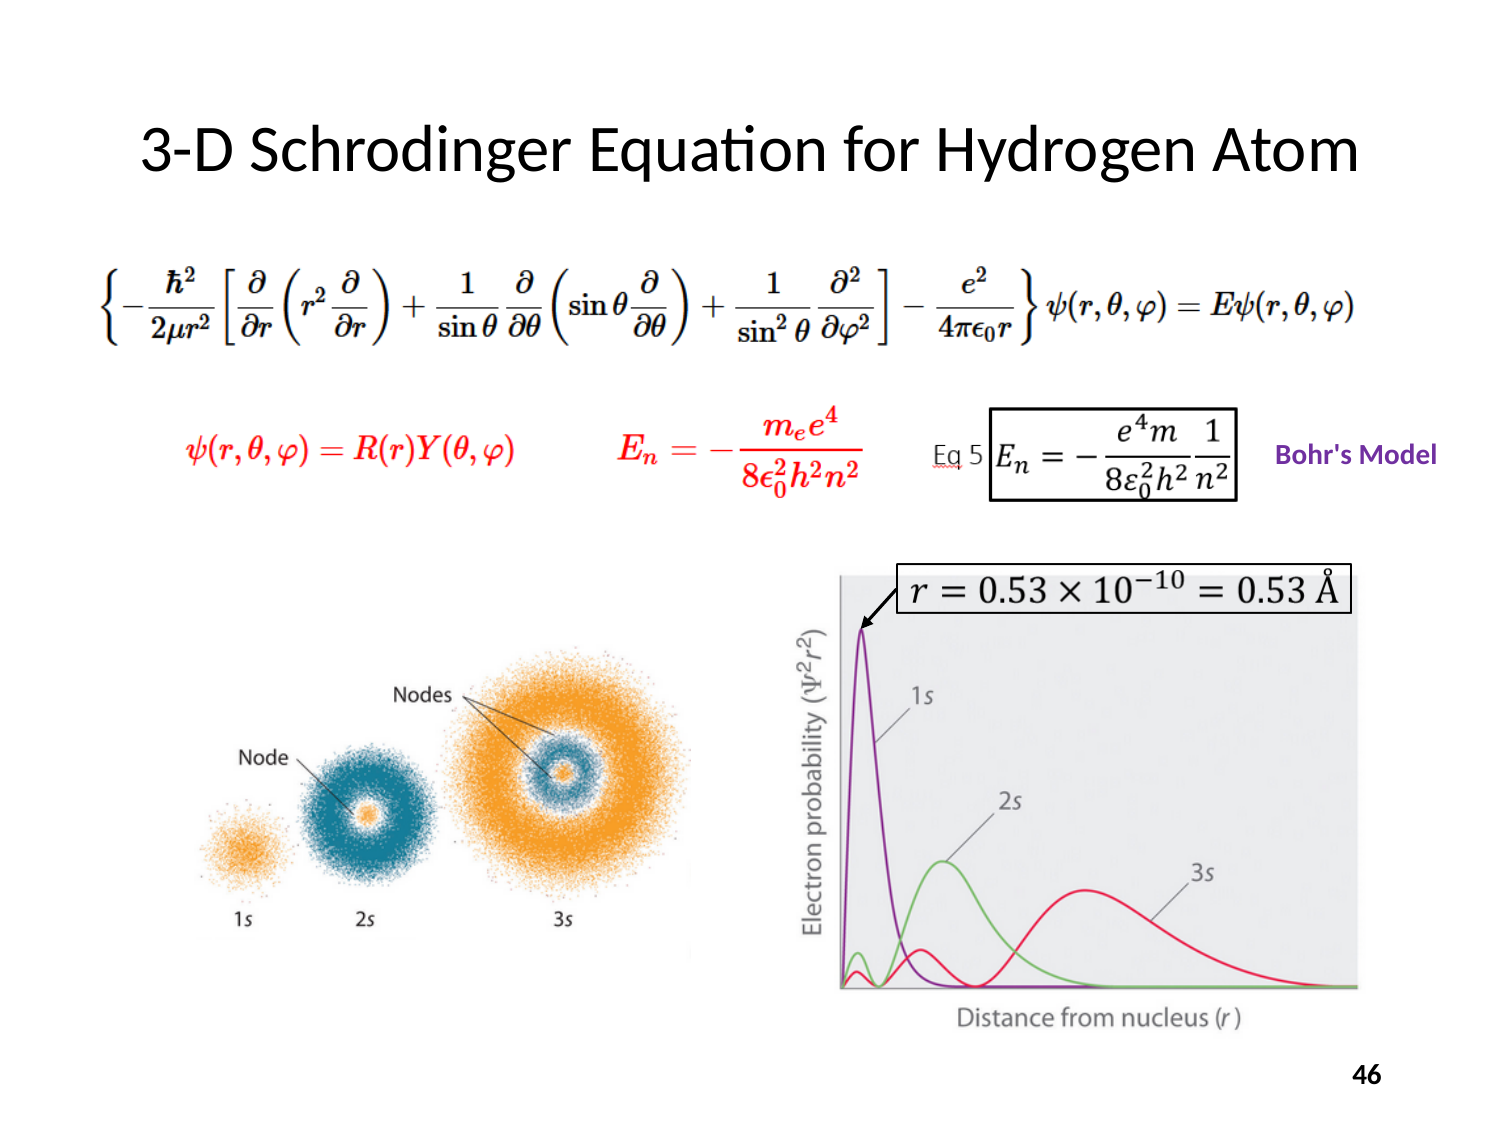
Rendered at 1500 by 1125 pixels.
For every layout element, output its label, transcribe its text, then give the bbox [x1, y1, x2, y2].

picture [143, 391, 557, 492]
picture [599, 384, 901, 522]
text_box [860, 589, 897, 629]
slide_number 46 [1059, 1042, 1397, 1103]
picture [171, 628, 691, 965]
picture [85, 237, 1415, 374]
picture [774, 550, 1397, 1042]
picture [927, 387, 1258, 519]
title 3-D Schrodinger Equation for Hydrogen Atom [103, 59, 1397, 237]
text_box Bohr's Model [1258, 427, 1458, 478]
